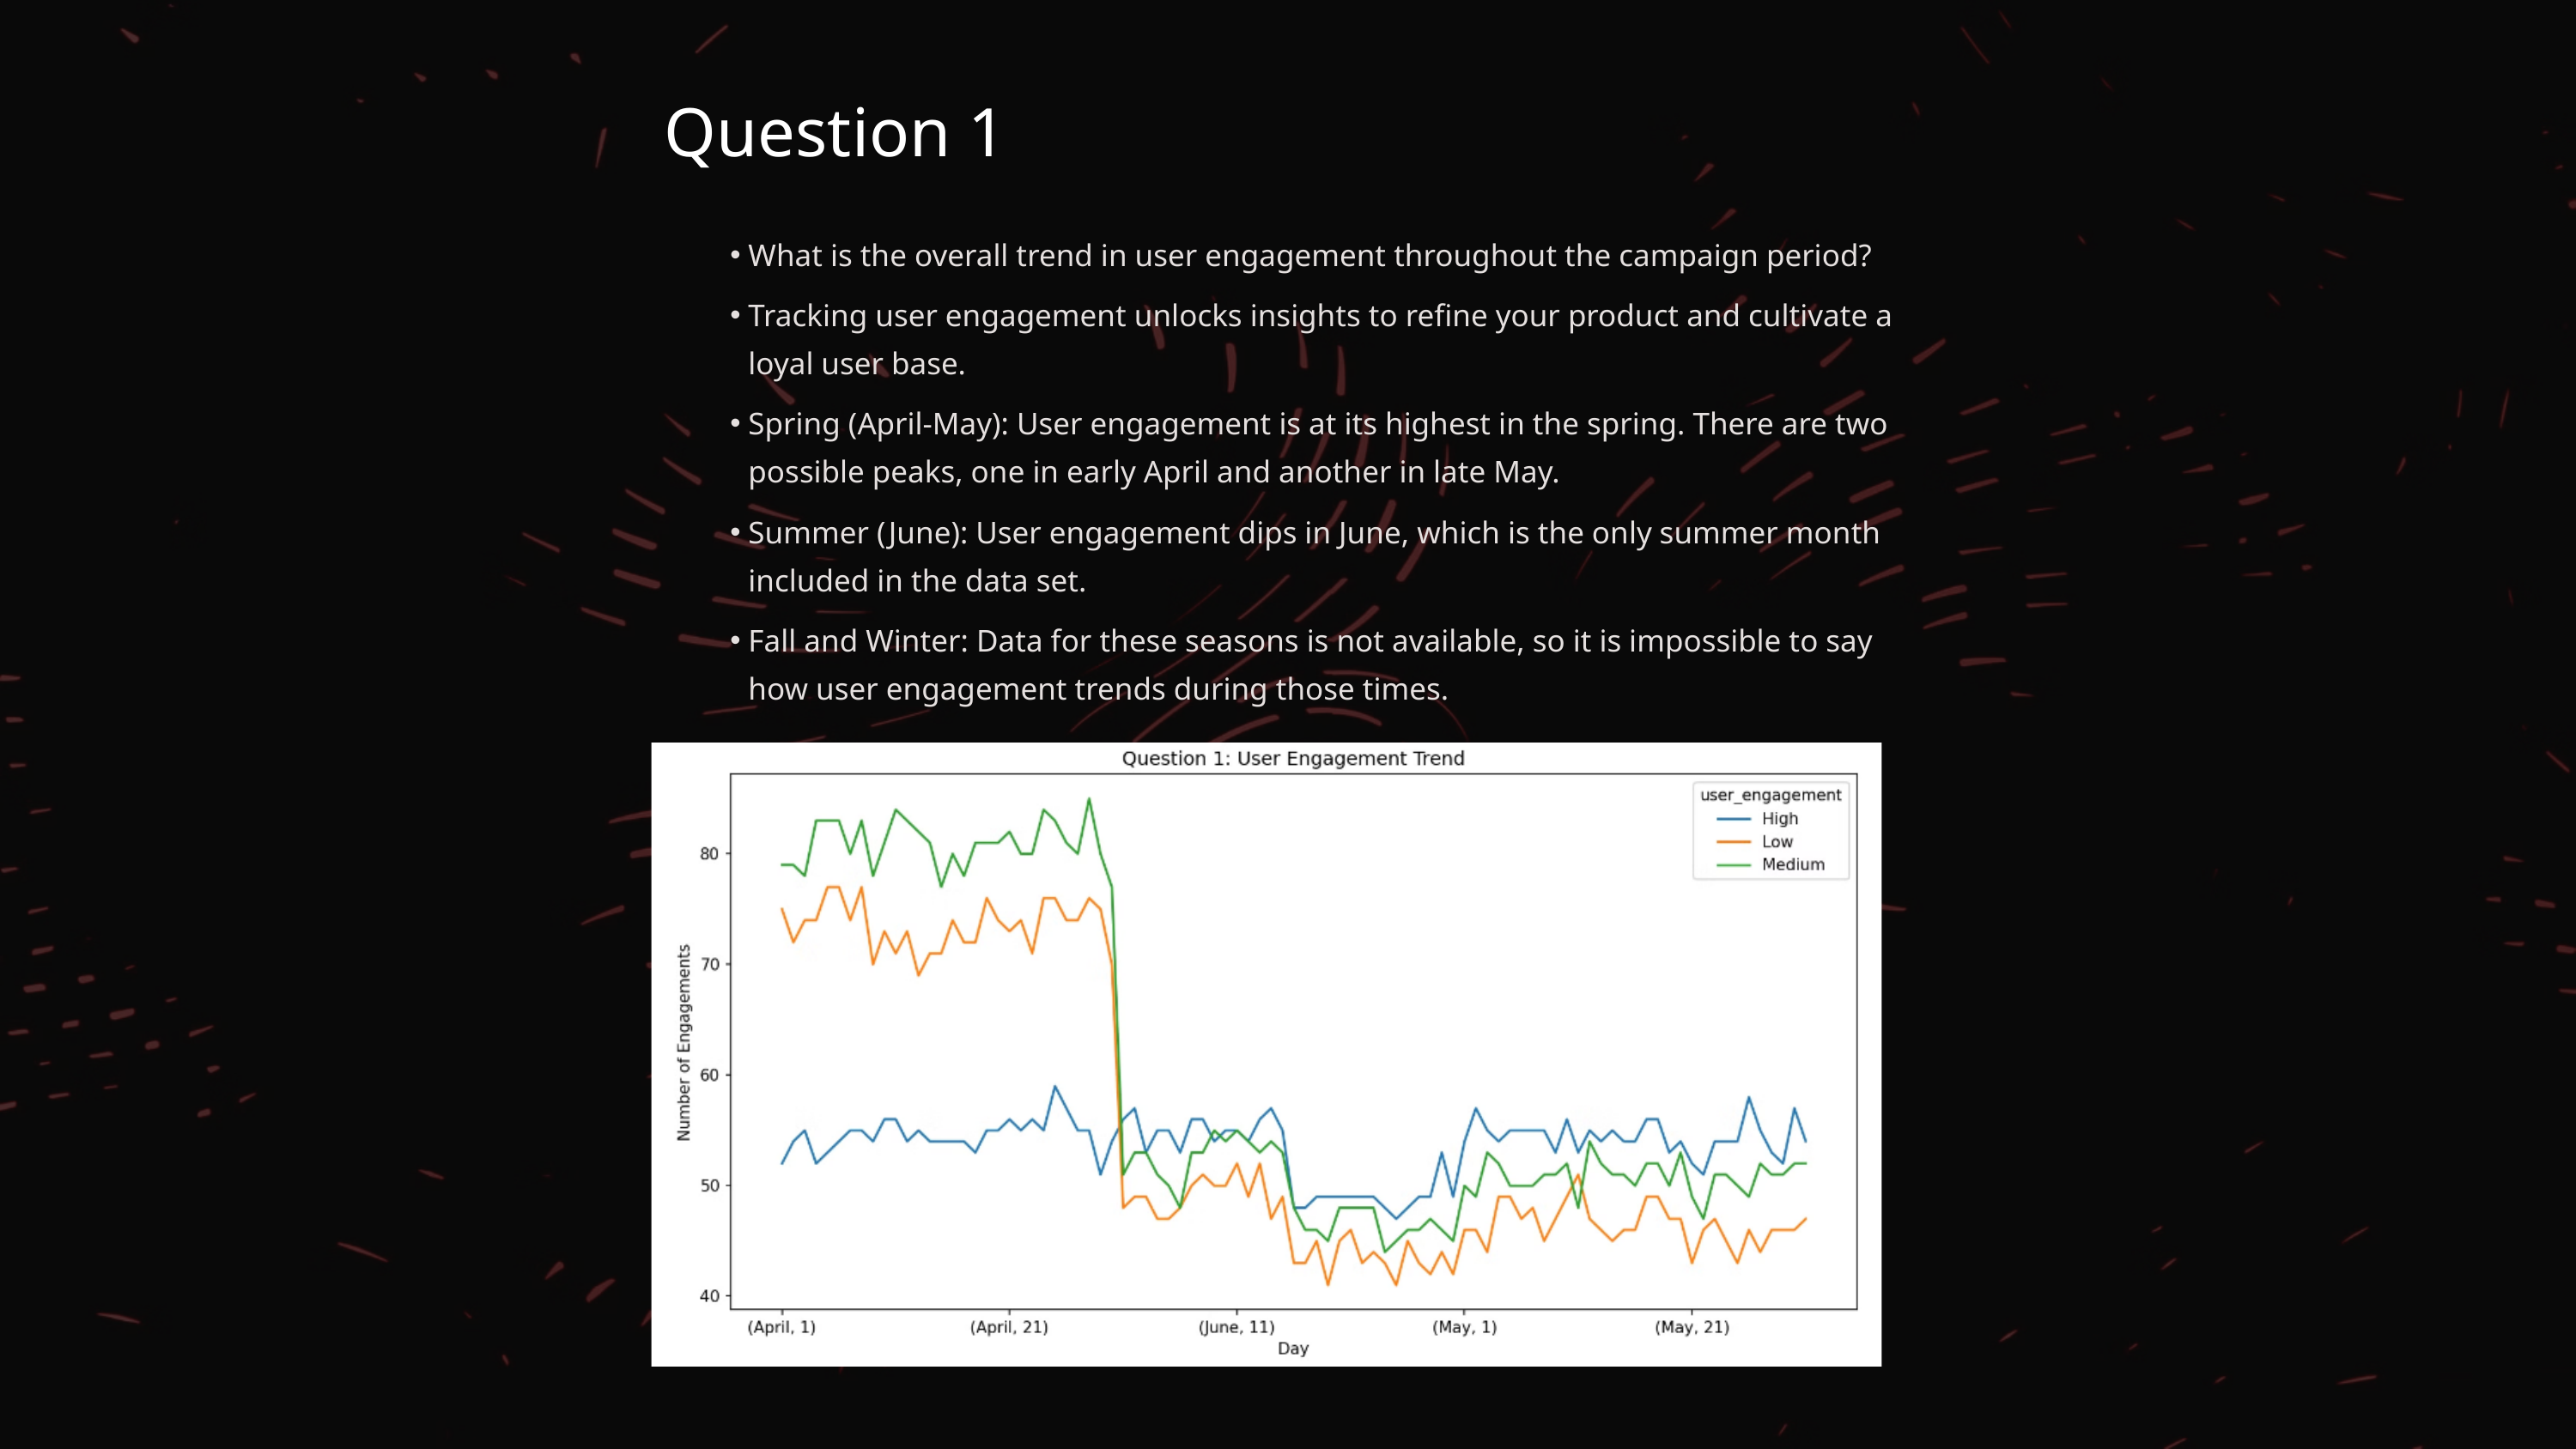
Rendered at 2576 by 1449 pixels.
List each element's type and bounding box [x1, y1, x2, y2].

text_box [0, 0, 2576, 1449]
